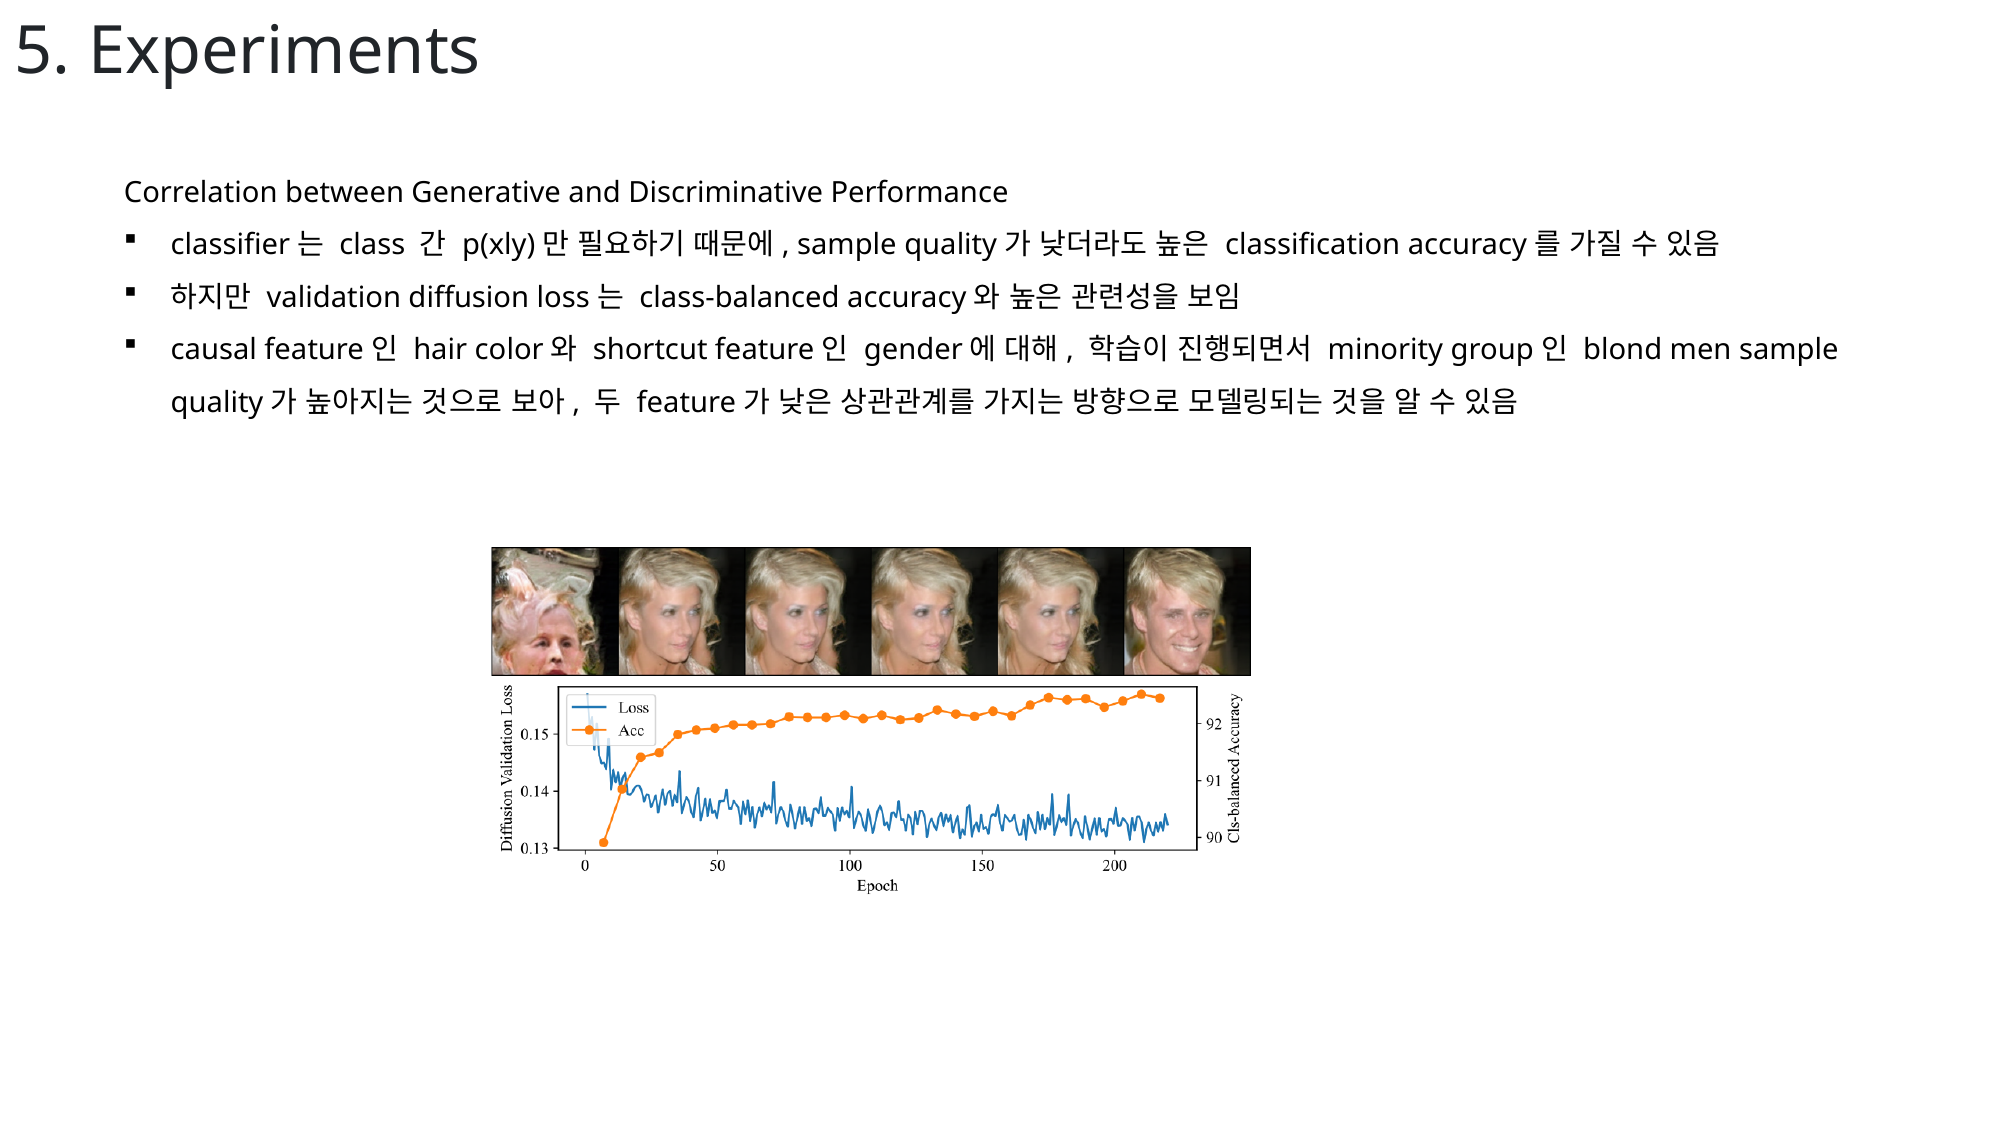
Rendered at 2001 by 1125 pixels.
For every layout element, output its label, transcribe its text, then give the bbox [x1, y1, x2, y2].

text_box 5. Experiments [0, 0, 810, 95]
picture [474, 536, 1259, 915]
text_box Correlation between Generative and Discriminative Performance classifier는 class 간 p(xly)만 필요하기 때문에, sample quality가 낮더라도 높은 classification accuracy를 가질 수 있음 하지만 validation diffusion loss는 class-balanced accuracy와 높은 관련성을 보임 causal feature인 hair color와 shortcut feature인 gender에 대해, 학습이 진행되면서 minority group인 blond men sample quality가 높아지는 것으로 보아, 두 feature가 낮은 상관관계를 가지는 방향으로 모델링되는 것을 알 수 있음 [108, 148, 1866, 426]
